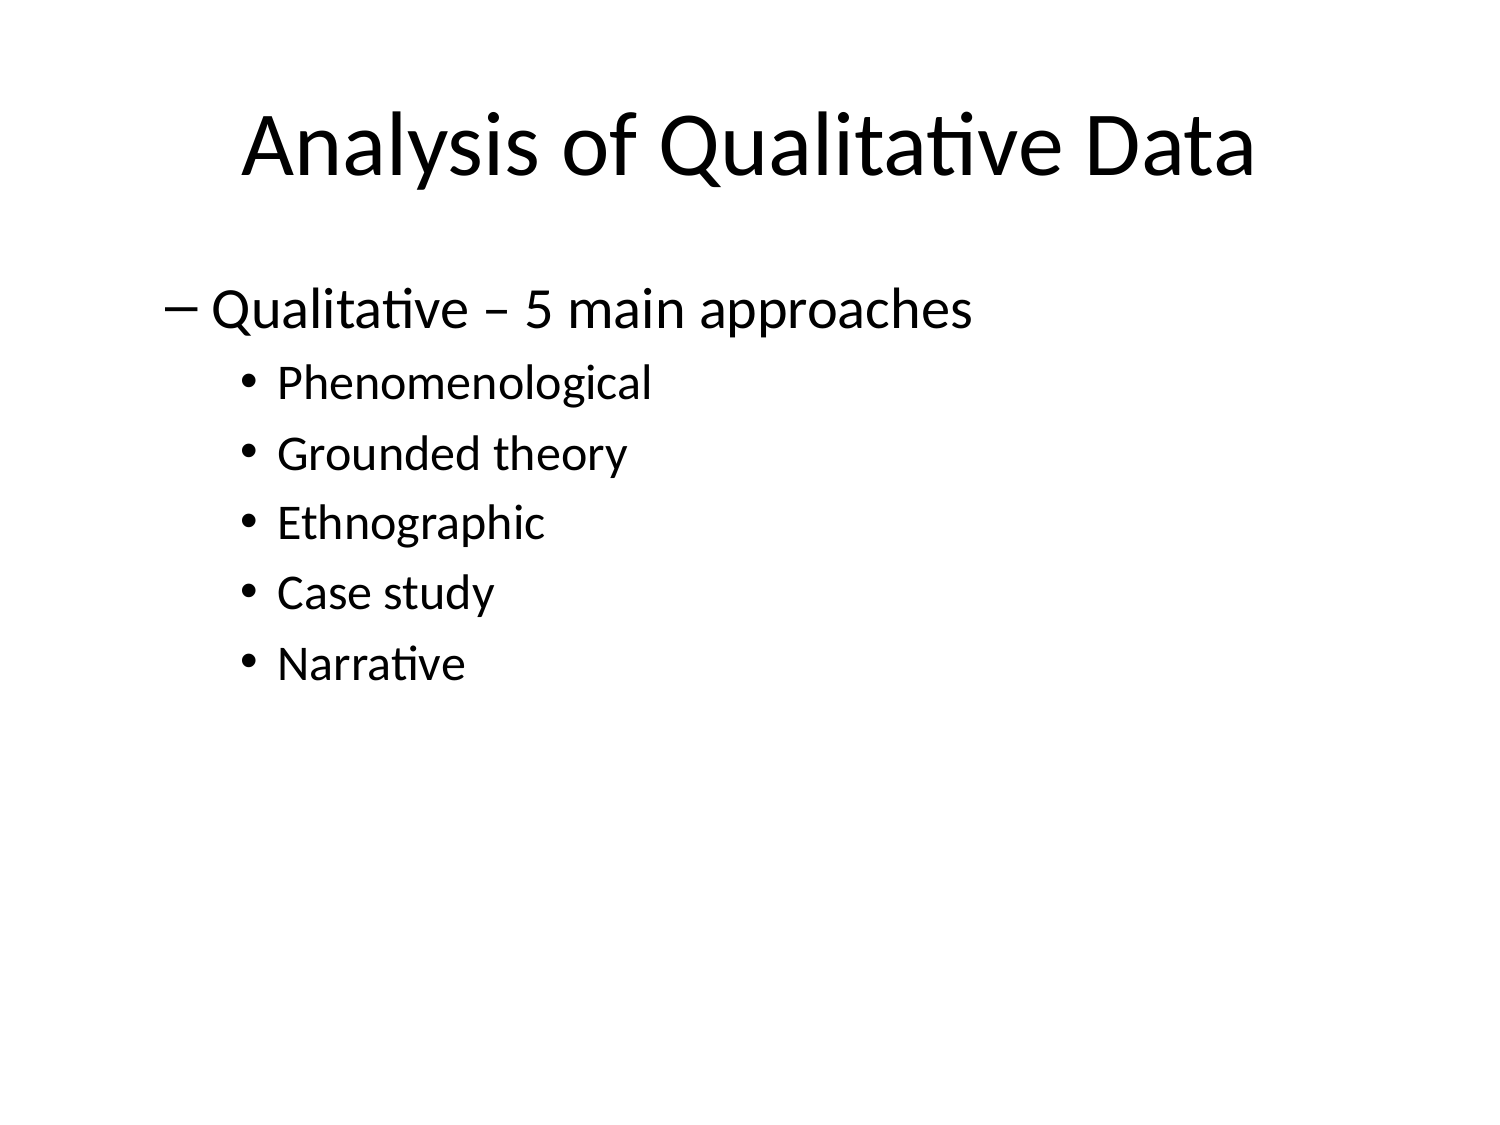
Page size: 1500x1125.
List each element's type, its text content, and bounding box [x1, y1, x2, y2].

list Qualitative – 5 main approaches Phenomenological Grounded theory Ethnographic Case study Narrative [75, 262, 1425, 1005]
title Analysis of Qualitative Data [75, 45, 1425, 233]
